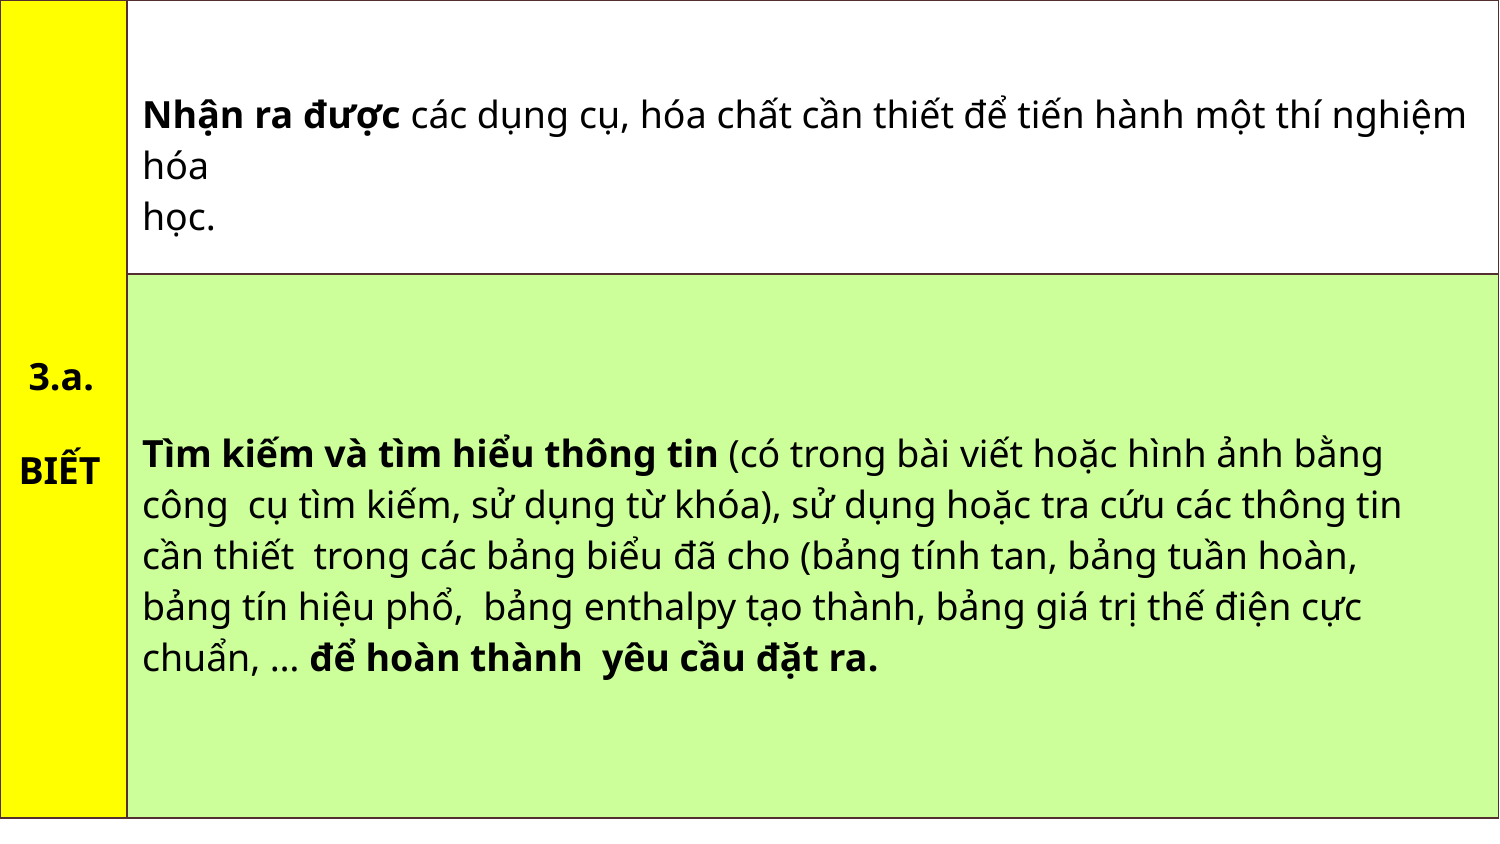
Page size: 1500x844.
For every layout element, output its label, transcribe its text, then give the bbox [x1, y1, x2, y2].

table_cell Tìm kiếm và tìm hiểu thông tin (có trong bài viết hoặc hình ảnh bằng công cụ tìm kiếm, sử dụng từ khóa), sử dụng hoặc tra cứu các thông tin cần thiết trong các bảng biểu đã cho (bảng tính tan, bảng tuần hoàn, bảng tín hiệu phổ, bảng enthalpy tạo thành, bảng giá trị thế điện cực chuẩn, … để hoàn thành yêu cầu đặt ra. [128, 275, 1498, 817]
table_header Nhận ra được các dụng cụ, hóa chất cần thiết để tiến hành một thí nghiệm hóa học. [128, 1, 1498, 273]
table_header 3.a. BIẾT [1, 1, 126, 817]
